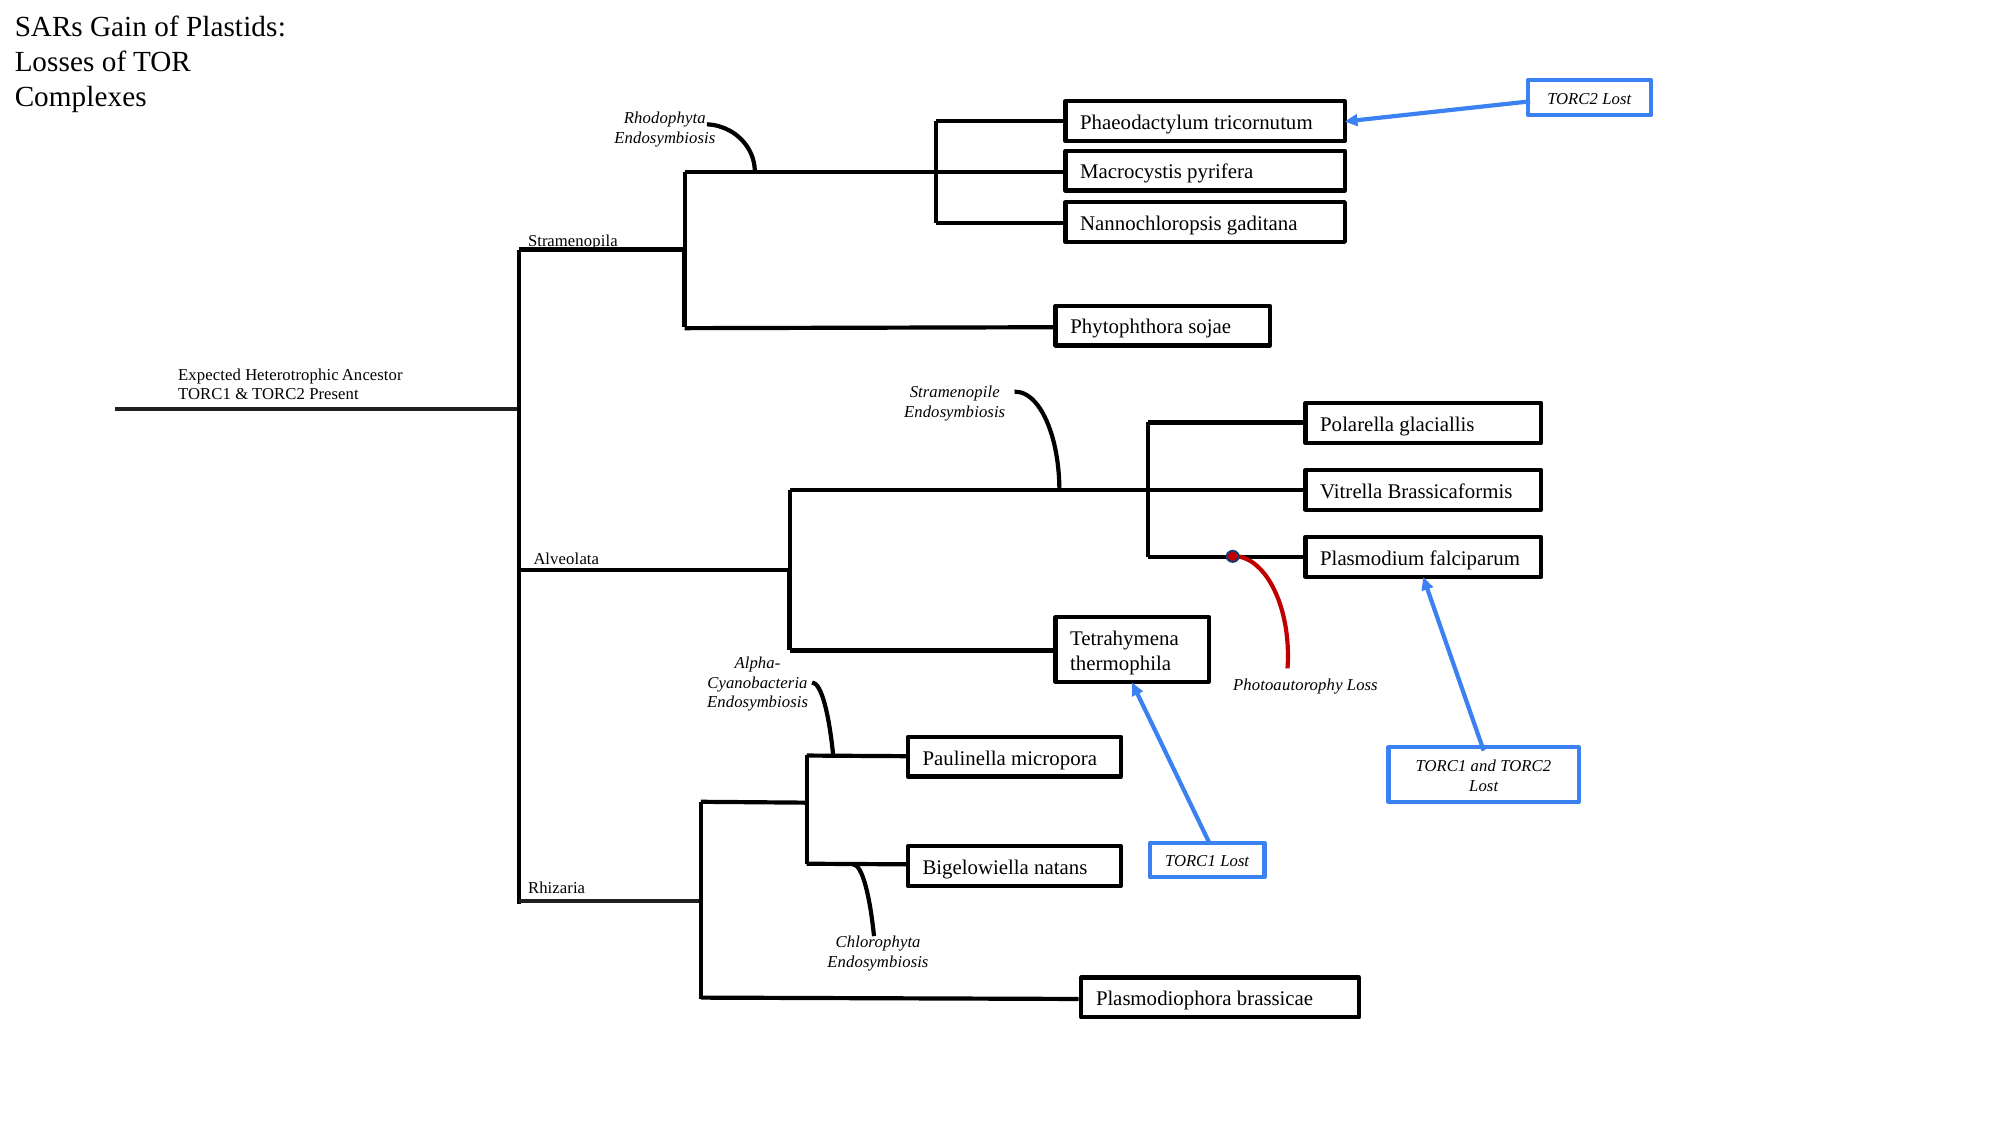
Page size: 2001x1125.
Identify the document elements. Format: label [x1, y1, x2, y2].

text_box [0, 0, 1652, 1125]
